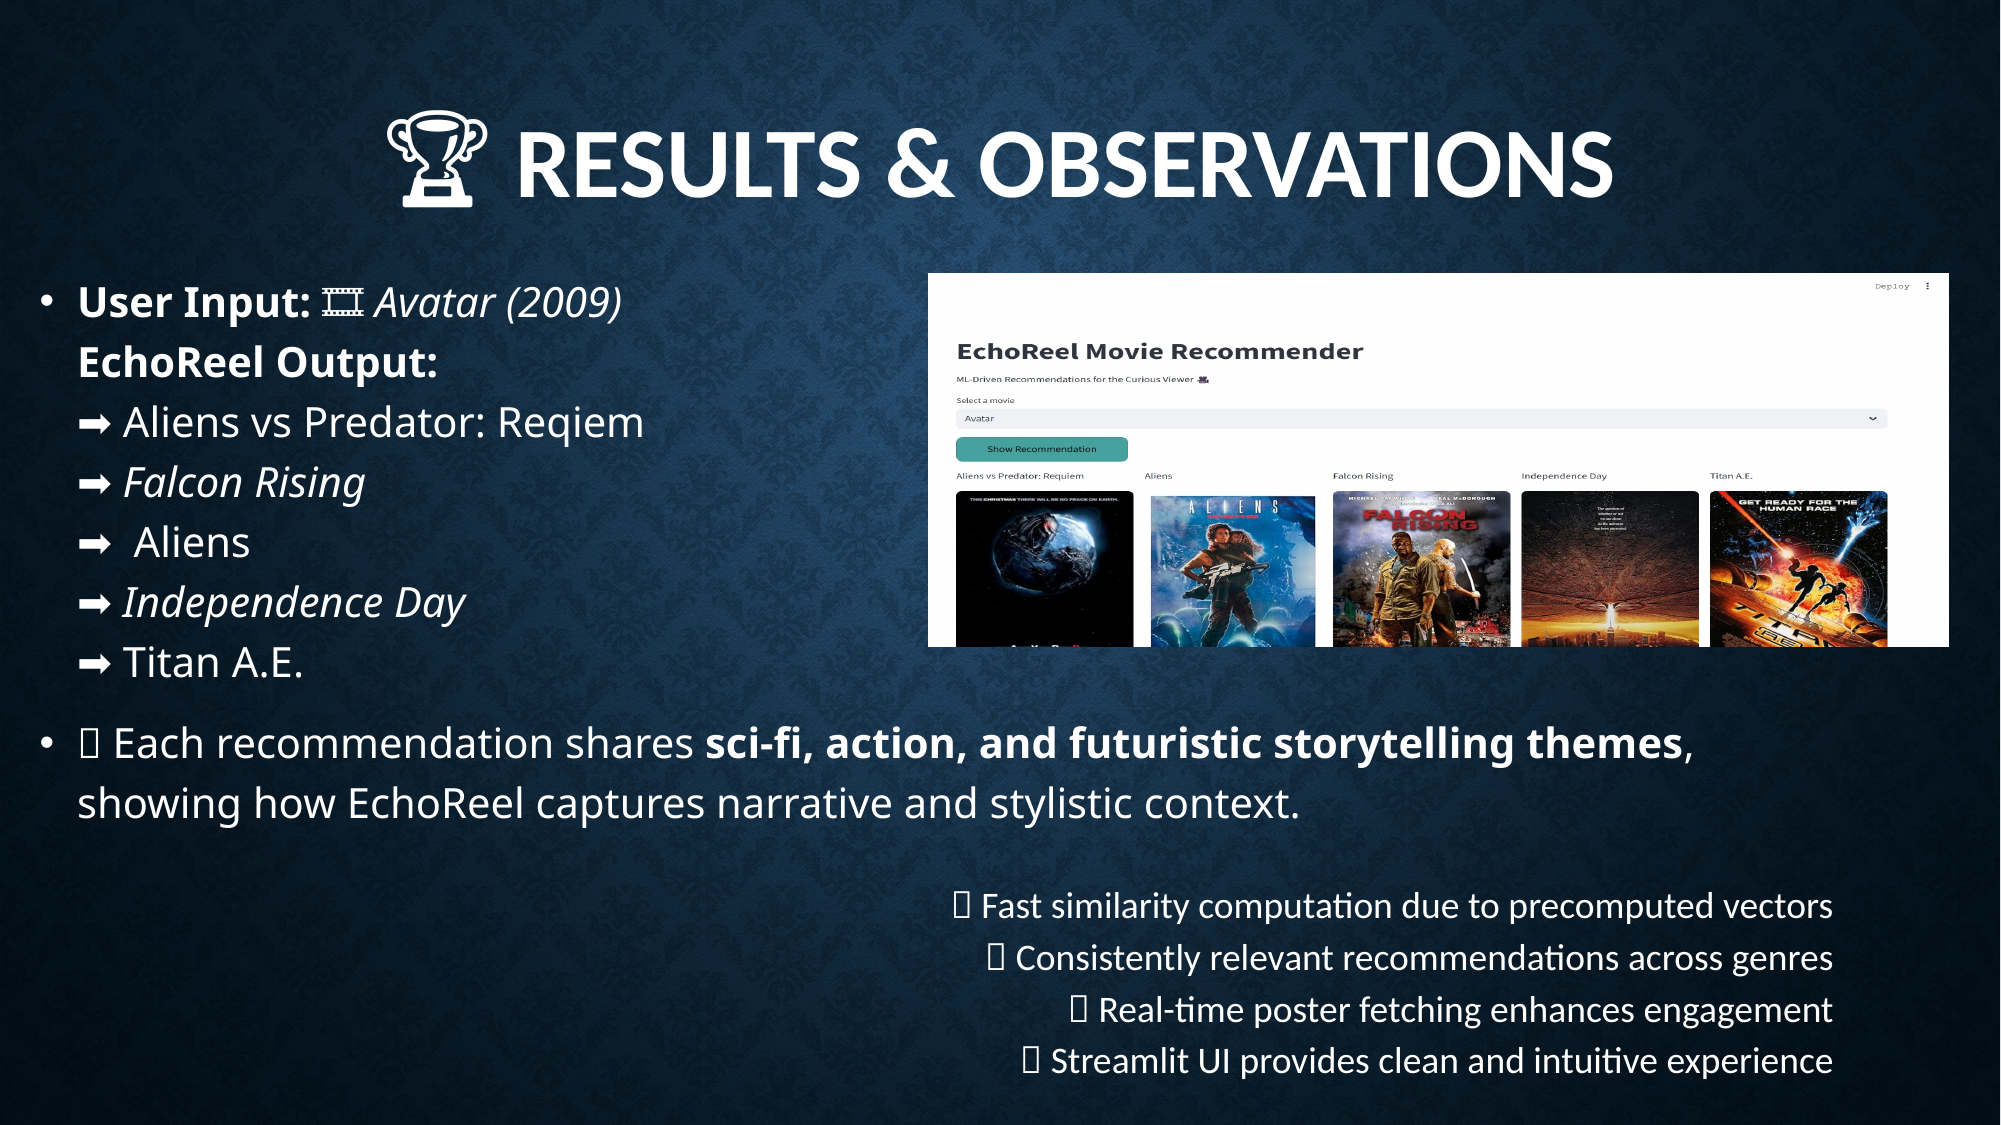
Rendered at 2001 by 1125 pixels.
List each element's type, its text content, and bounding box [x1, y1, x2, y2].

list User Input: 🎞 Avatar (2009) EchoReel Output: ➡ Aliens vs Predator: Reqiem ➡ Falcon Rising ➡ Aliens ➡ Independence Day ➡ Titan A.E. ✨ Each recommendation shares sci-fi, action, and futuristic storytelling themes, showing how EchoReel captures narrative and stylistic context. [24, 257, 1723, 868]
picture [928, 272, 1949, 647]
text_box ✅ Fast similarity computation due to precomputed vectors ✅ Consistently relevant recommendations across genres ✅ Real-time poster fetching enhances engagement ✅ Streamlit UI provides clean and intuitive experience [849, 867, 1850, 1089]
title 🏆 Results & Observations [150, 45, 1850, 252]
